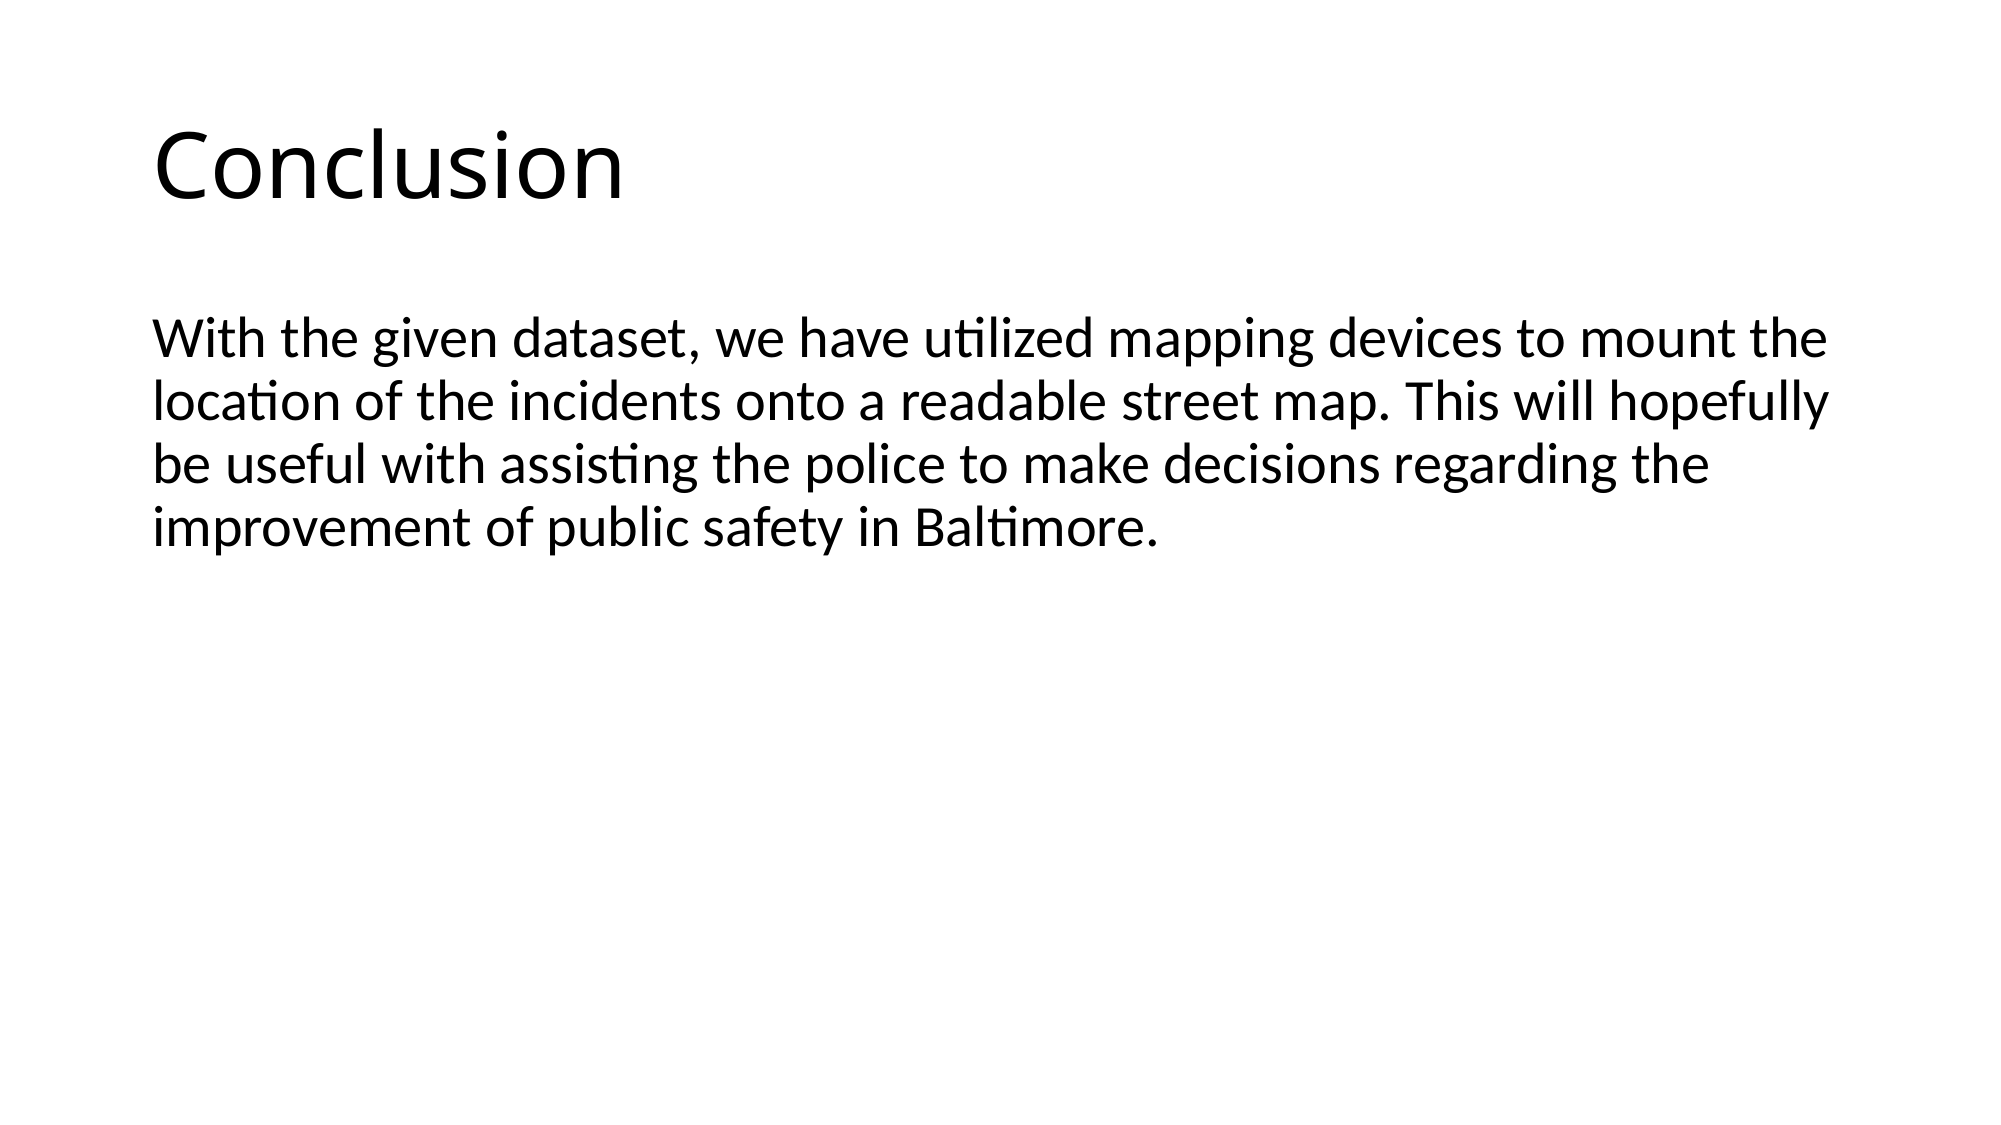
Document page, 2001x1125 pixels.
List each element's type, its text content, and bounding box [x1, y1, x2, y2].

list With the given dataset, we have utilized mapping devices to mount the location of the incidents onto a readable street map. This will hopefully be useful with assisting the police to make decisions regarding the improvement of public safety in Baltimore. [137, 299, 1863, 1014]
title Conclusion [137, 59, 1863, 278]
